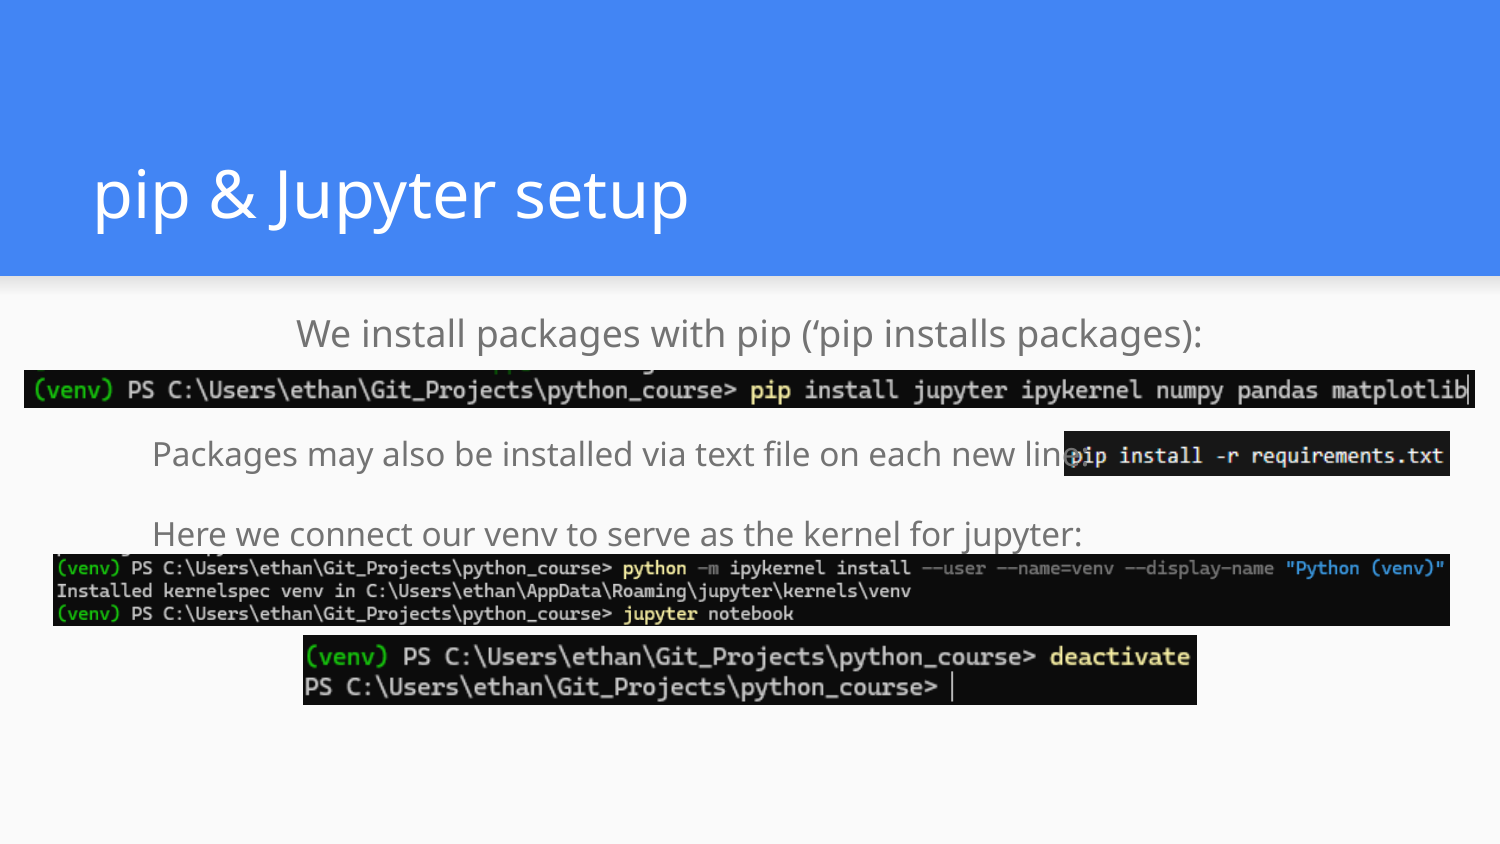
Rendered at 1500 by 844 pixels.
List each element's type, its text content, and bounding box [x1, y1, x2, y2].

text_box We install packages with pip (‘pip installs packages): [281, 295, 1223, 369]
title pip & Jupyter setup [77, 121, 1427, 248]
text_box Packages may also be installed via text file on each new line: Here we connect our venv to serve as the kernel for jupyter: [136, 417, 1234, 552]
picture [53, 554, 1451, 626]
picture [1063, 431, 1451, 476]
picture [24, 370, 1476, 408]
picture [302, 635, 1198, 705]
